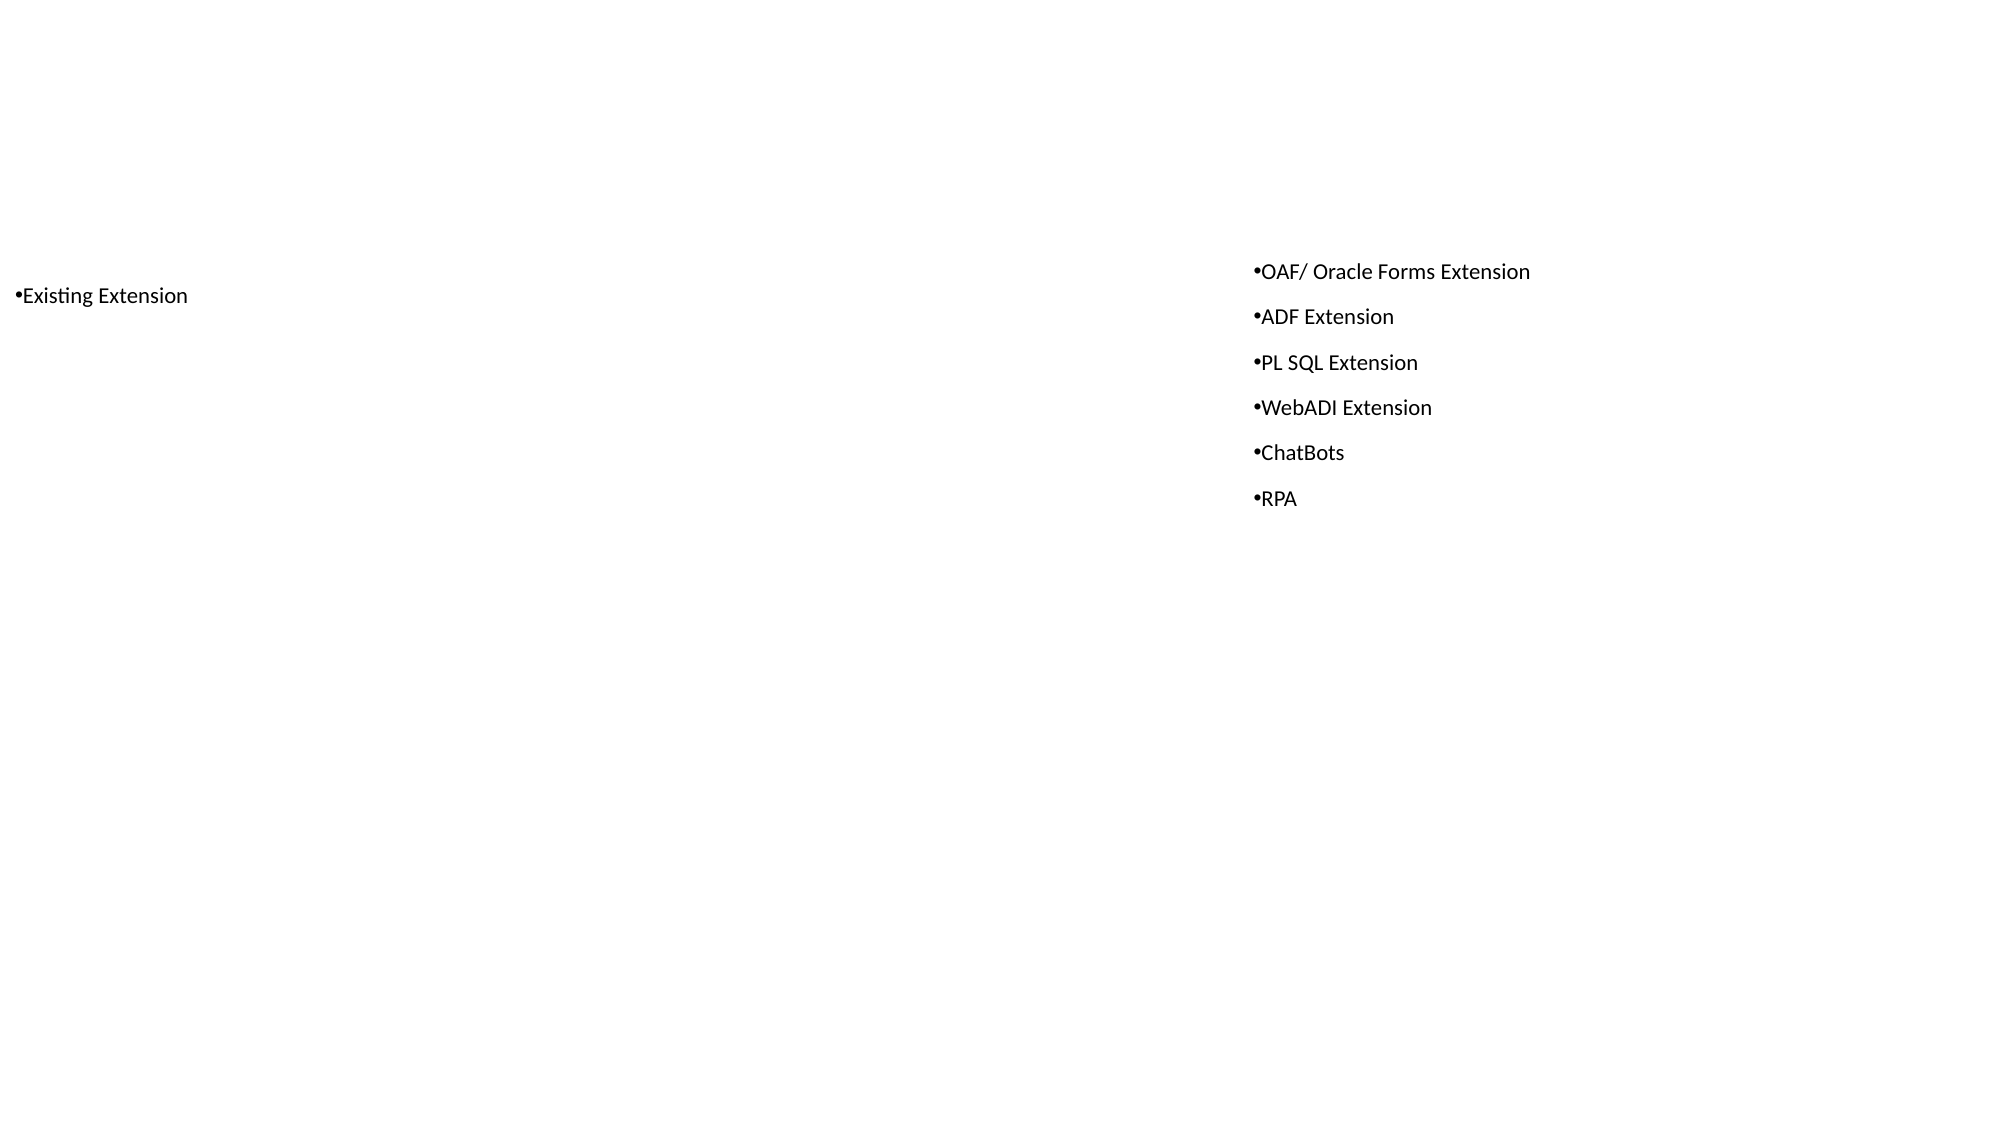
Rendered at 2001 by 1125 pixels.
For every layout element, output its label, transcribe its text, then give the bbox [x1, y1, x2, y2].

list Existing Extension [0, 276, 762, 571]
list OAF/ Oracle Forms Extension ADF Extension PL SQL Extension WebADI Extension ChatBots RPA [1238, 252, 2000, 888]
